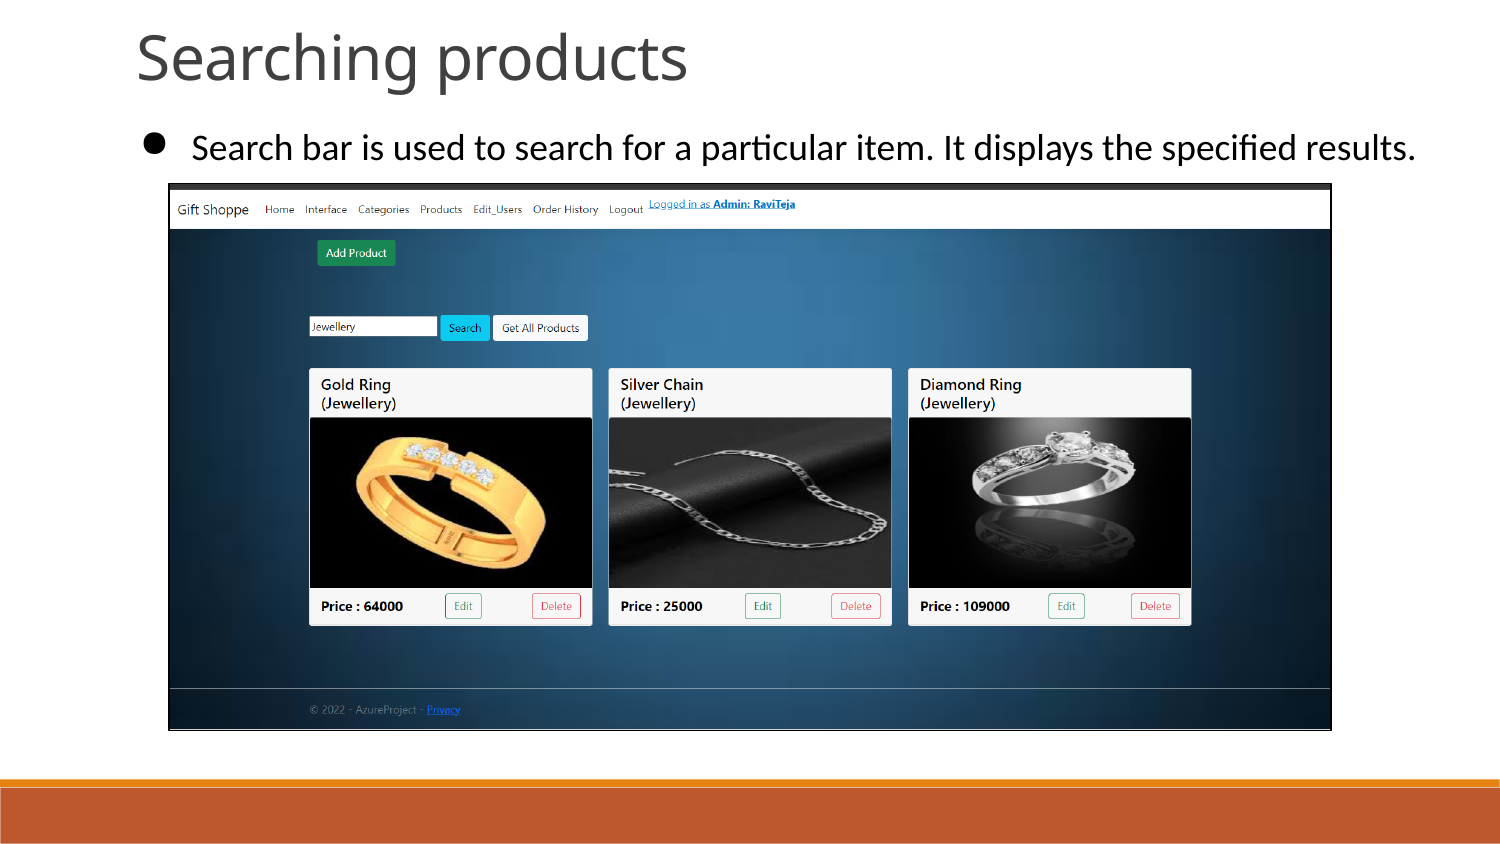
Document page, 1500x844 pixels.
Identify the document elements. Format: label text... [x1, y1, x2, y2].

title Searching products [121, 14, 1500, 109]
text_box Search bar is used to search for a particular item. It displays the specified results. [101, 108, 1465, 184]
picture [169, 183, 1331, 730]
